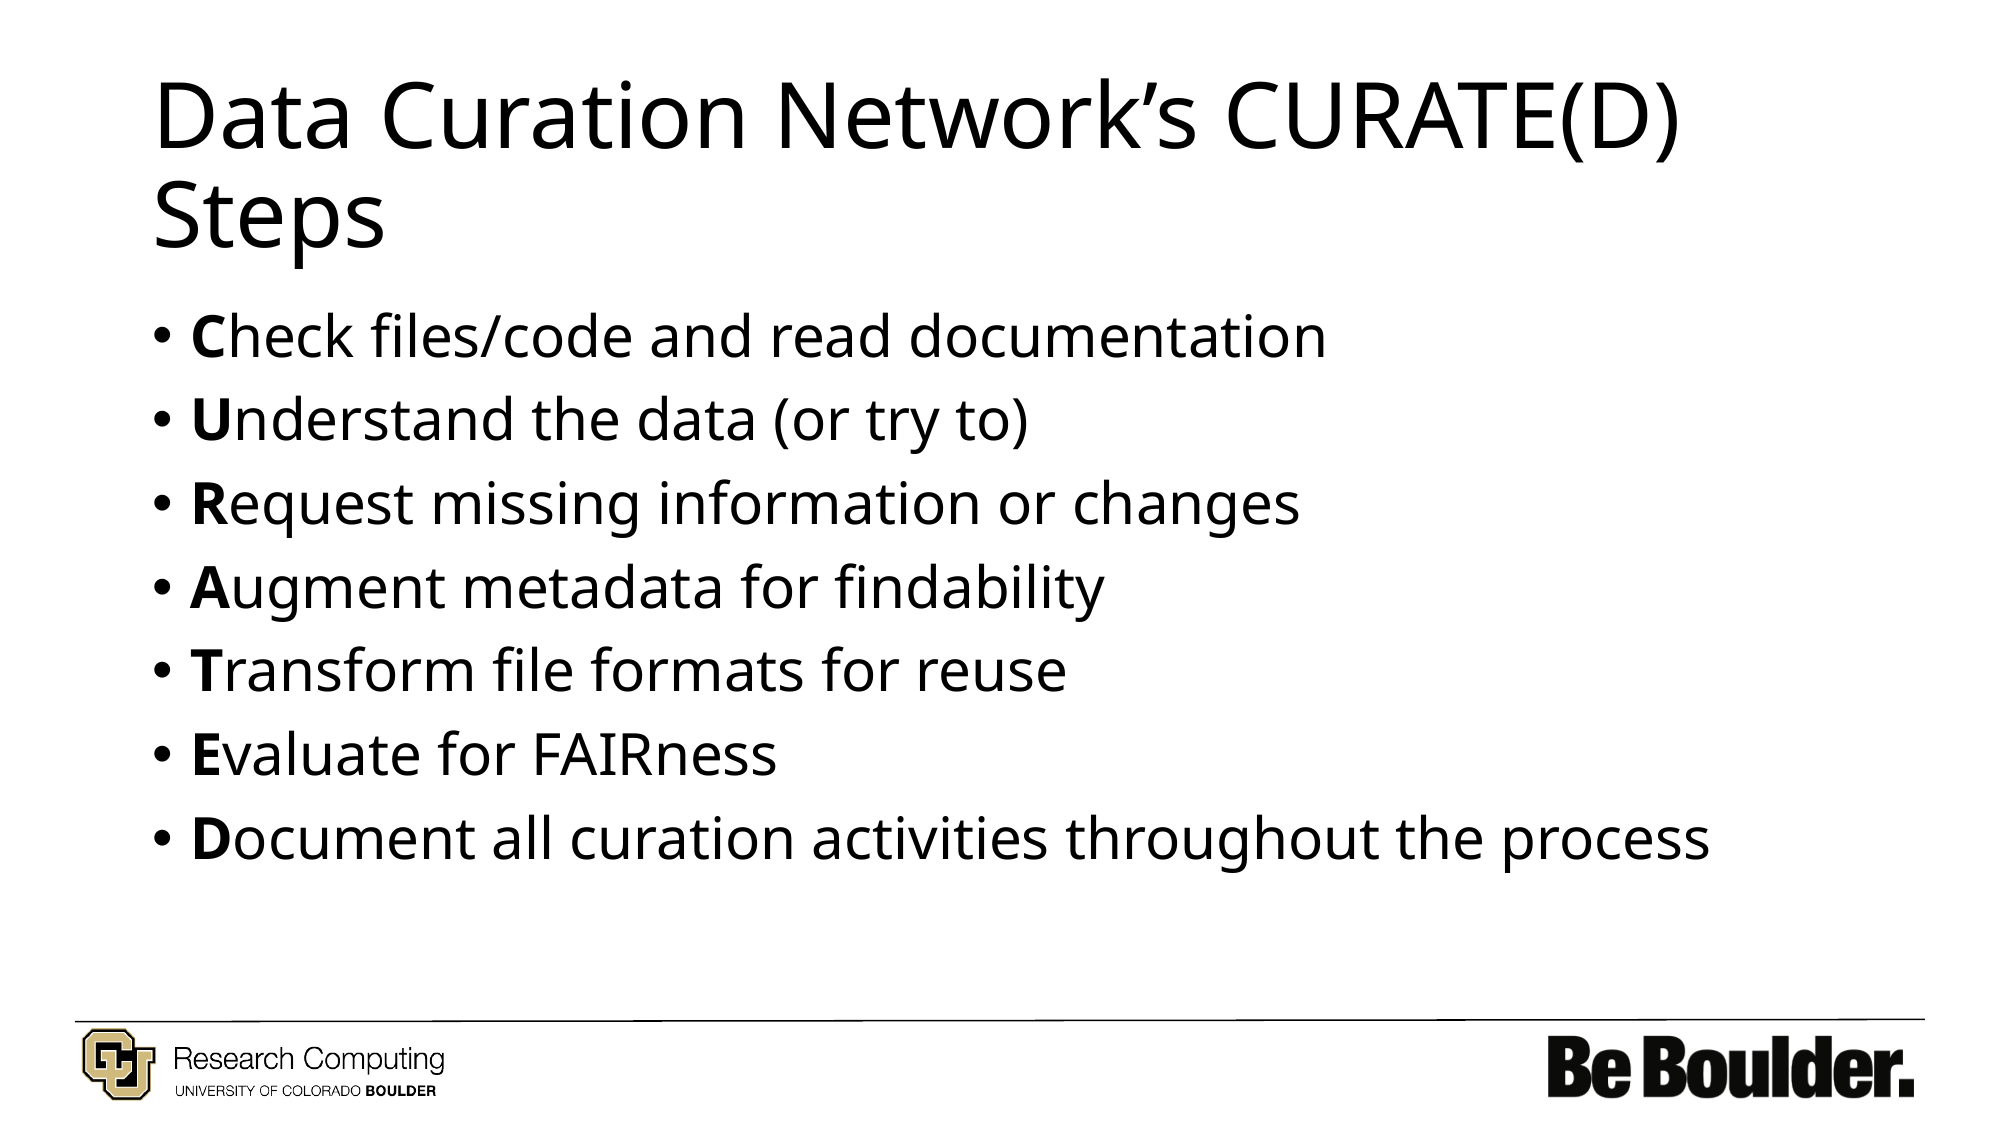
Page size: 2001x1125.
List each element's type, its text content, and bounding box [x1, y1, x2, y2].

picture [1524, 1028, 1938, 1102]
list Check files/code and read documentation Understand the data (or try to) Request missing information or changes Augment metadata for findability Transform file formats for reuse Evaluate for FAIRness Document all curation activities throughout the process [137, 299, 1863, 1014]
picture [81, 1028, 444, 1101]
title Data Curation Network’s CURATE(D) Steps [137, 59, 1863, 278]
